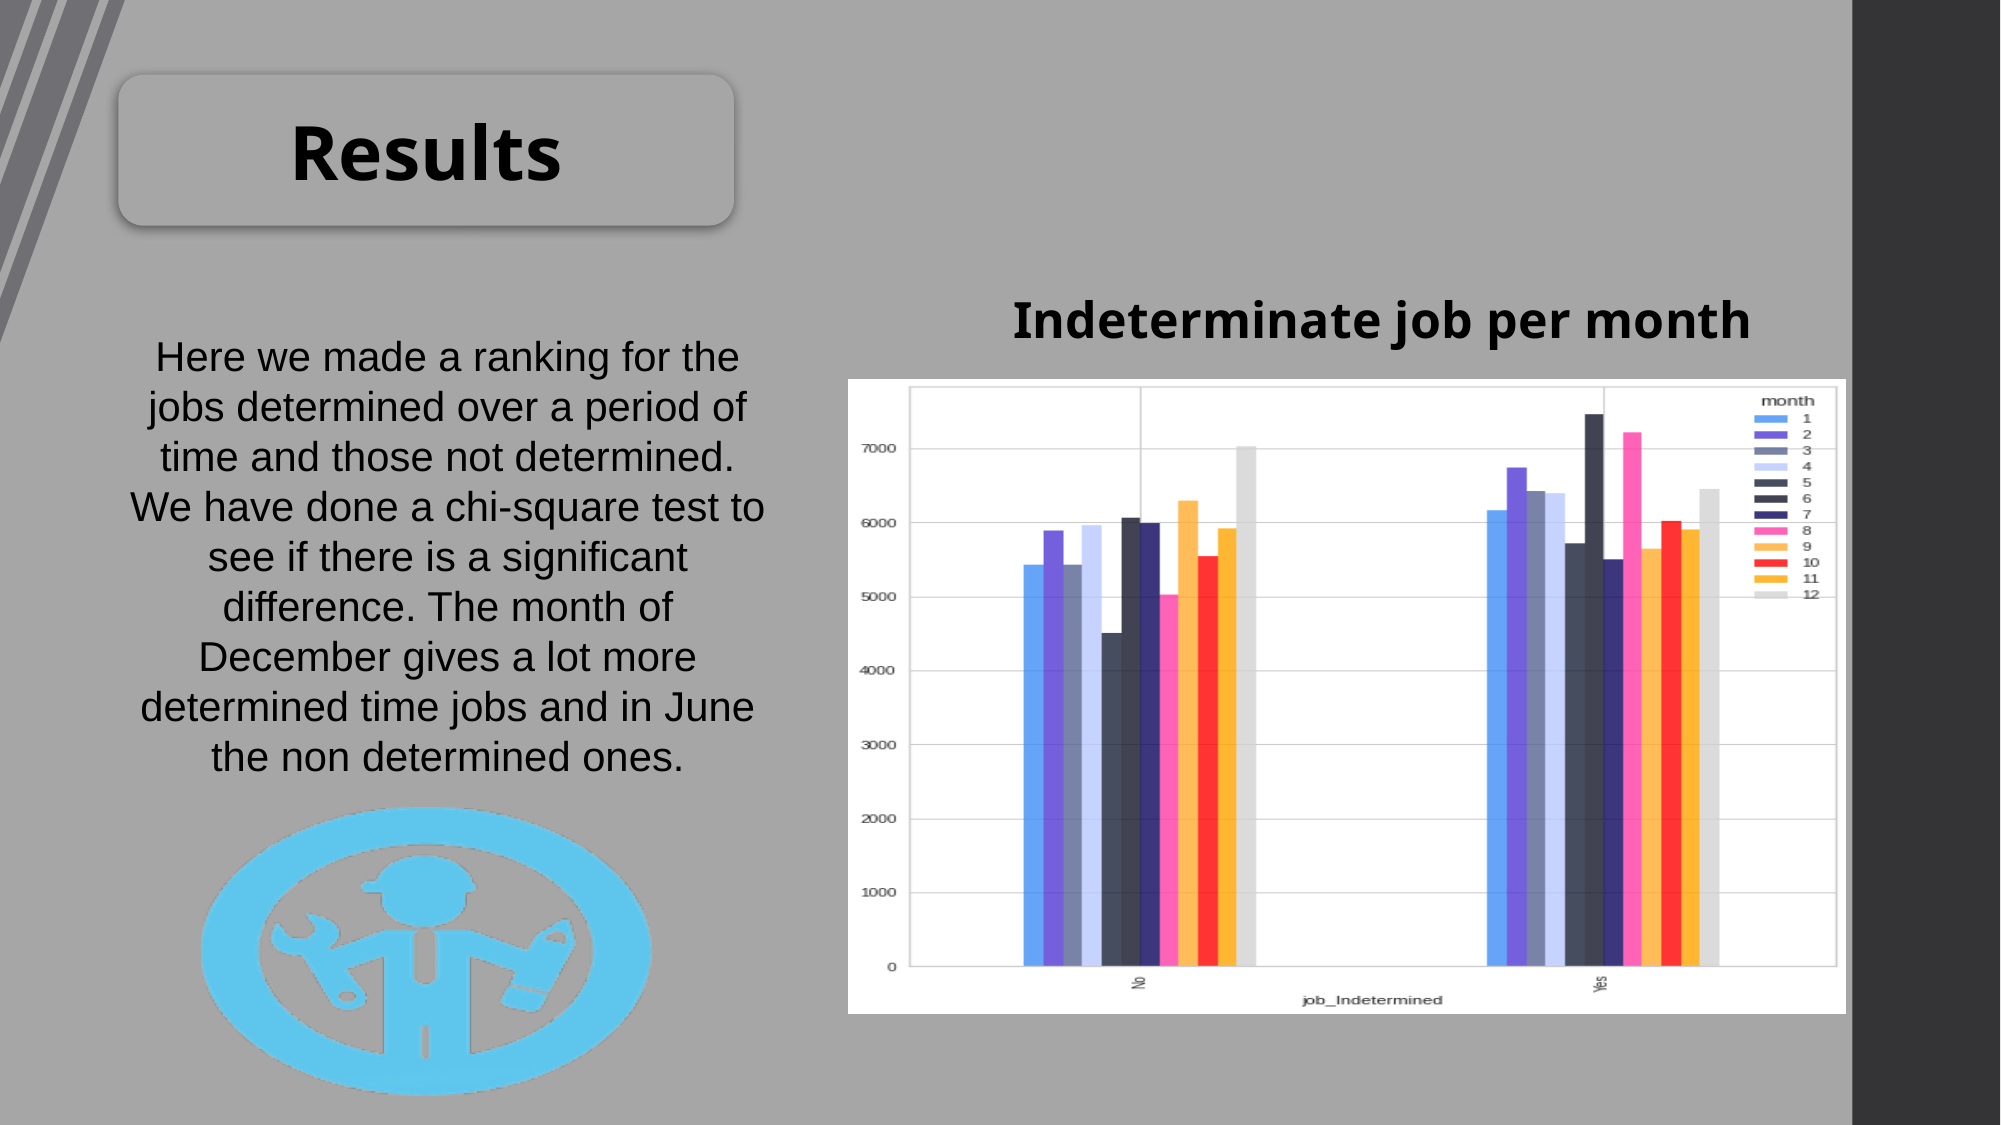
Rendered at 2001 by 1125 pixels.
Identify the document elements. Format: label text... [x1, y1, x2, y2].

text_box Results [118, 74, 734, 226]
list Indeterminate job per month [921, 261, 1846, 375]
picture [847, 379, 1846, 1014]
text_box Here we made a ranking for the jobs determined over a period of time and those not determined. We have done a chi-square test to see if there is a significant difference. The month of December gives a lot more determined time jobs and in June the non determined ones. [86, 328, 810, 782]
picture [201, 806, 653, 1097]
